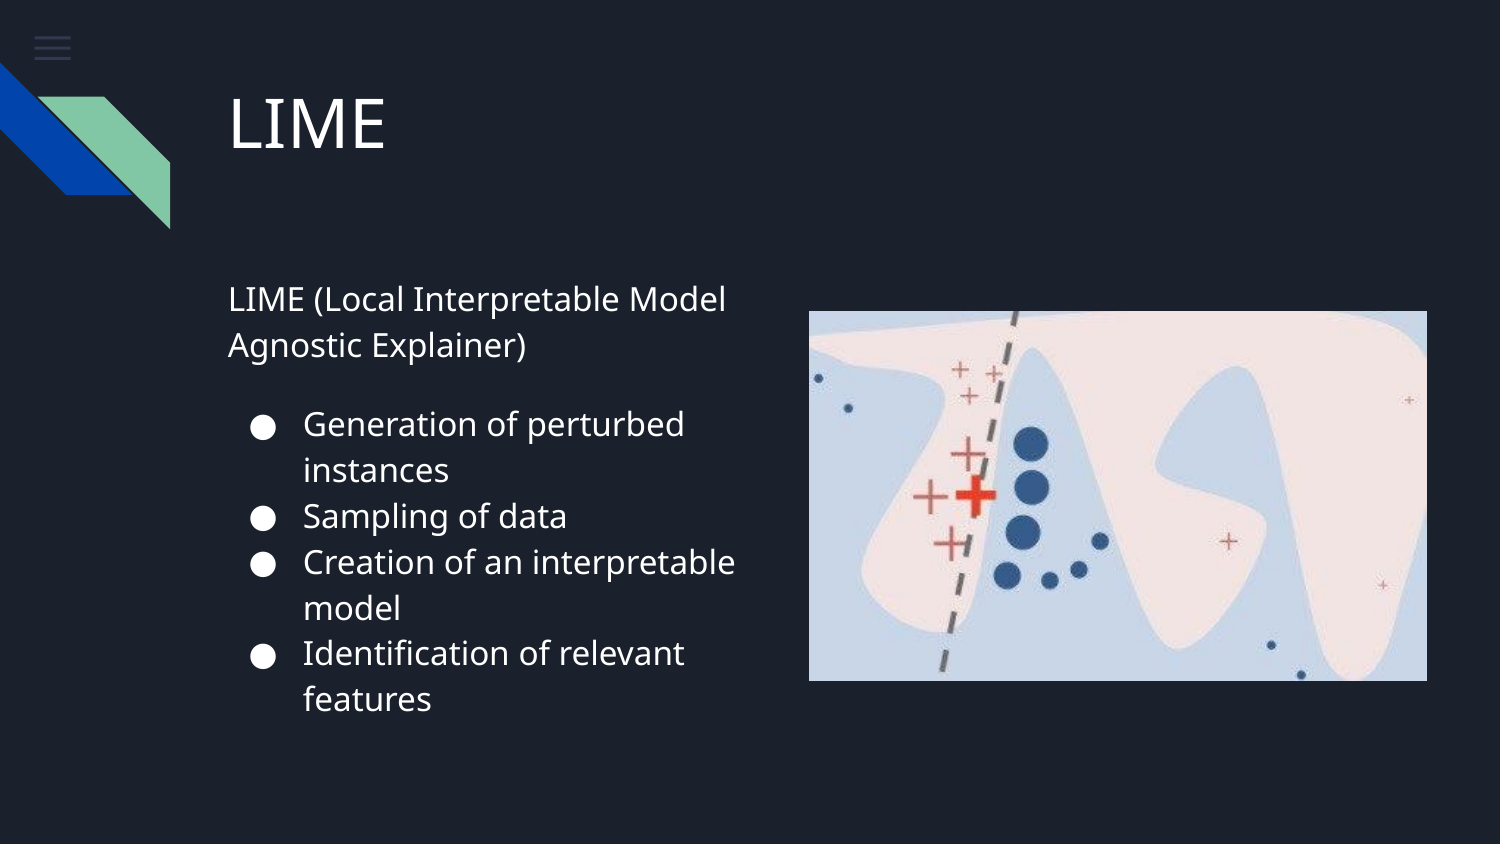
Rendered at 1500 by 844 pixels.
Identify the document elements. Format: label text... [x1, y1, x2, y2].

list LIME (Local Interpretable Model Agnostic Explainer) Generation of perturbed instances Sampling of data Creation of an interpretable model Identification of relevant features [212, 257, 772, 735]
title LIME [212, 64, 1368, 215]
picture [808, 311, 1427, 681]
